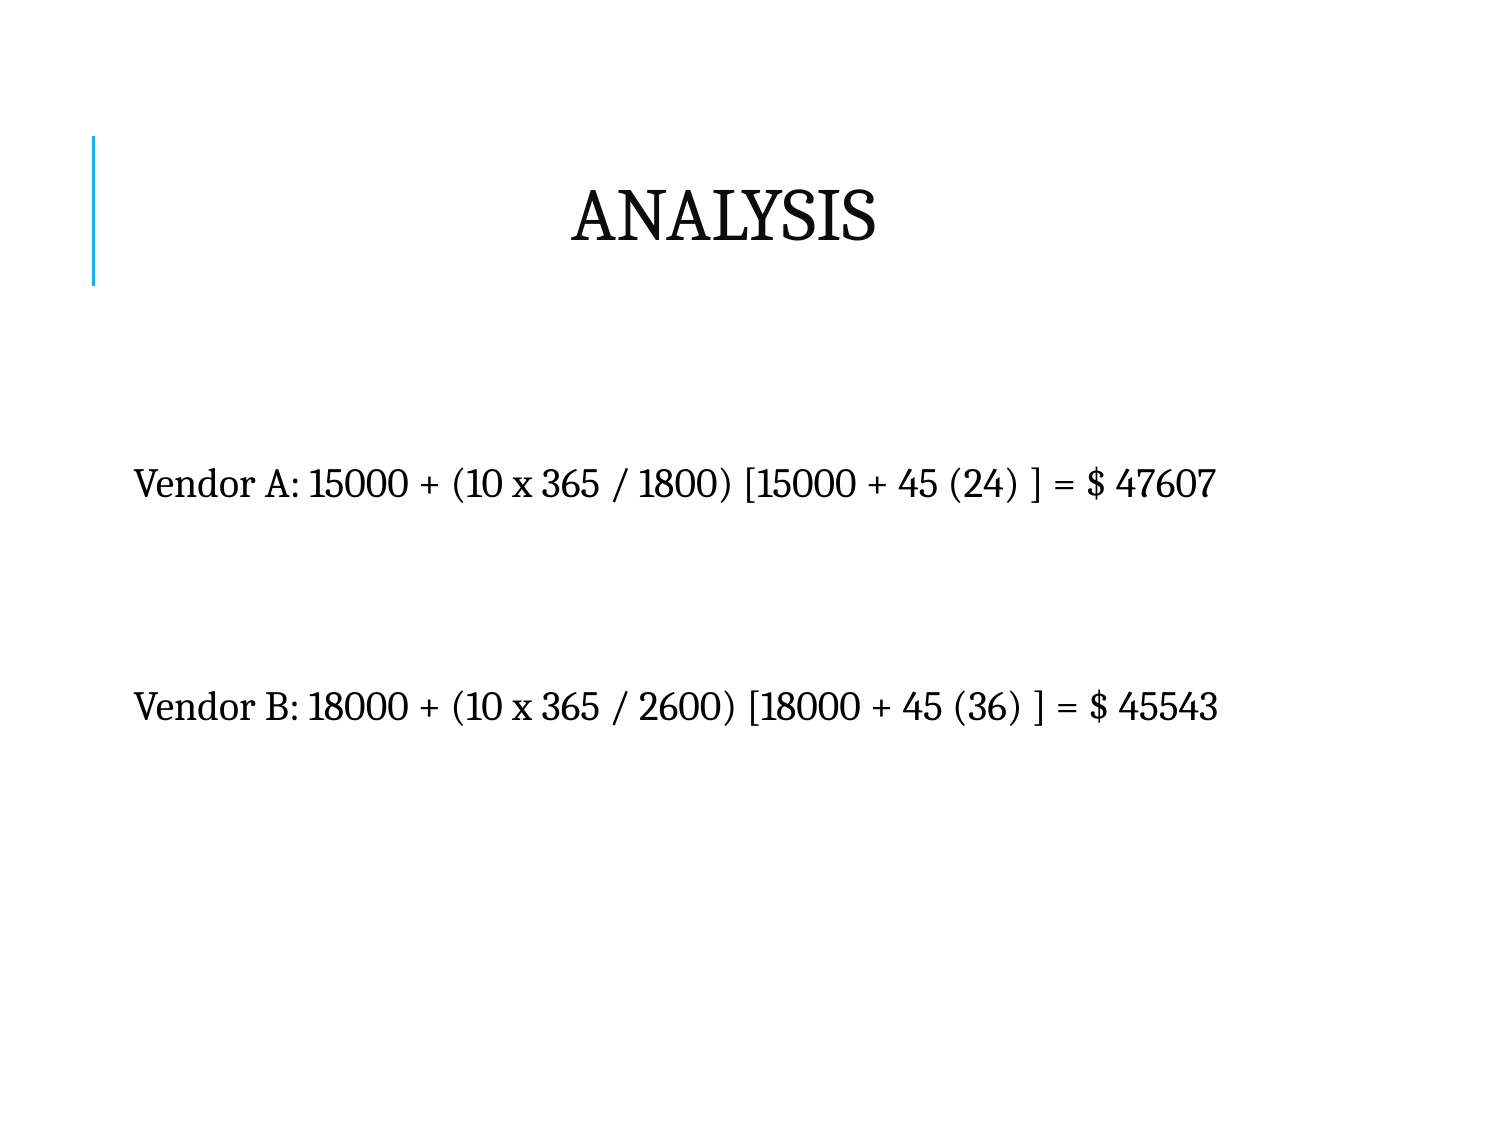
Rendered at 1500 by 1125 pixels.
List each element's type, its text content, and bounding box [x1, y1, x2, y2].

list Vendor A: 15000 + (10 x 365 / 1800) [15000 + 45 (24) ] = $ 47607 Vendor B: 18000 + (10 x 365 / 2600) [18000 + 45 (36) ] = $ 45543 [126, 375, 1322, 1035]
title ANALYSIS [126, 96, 1322, 342]
